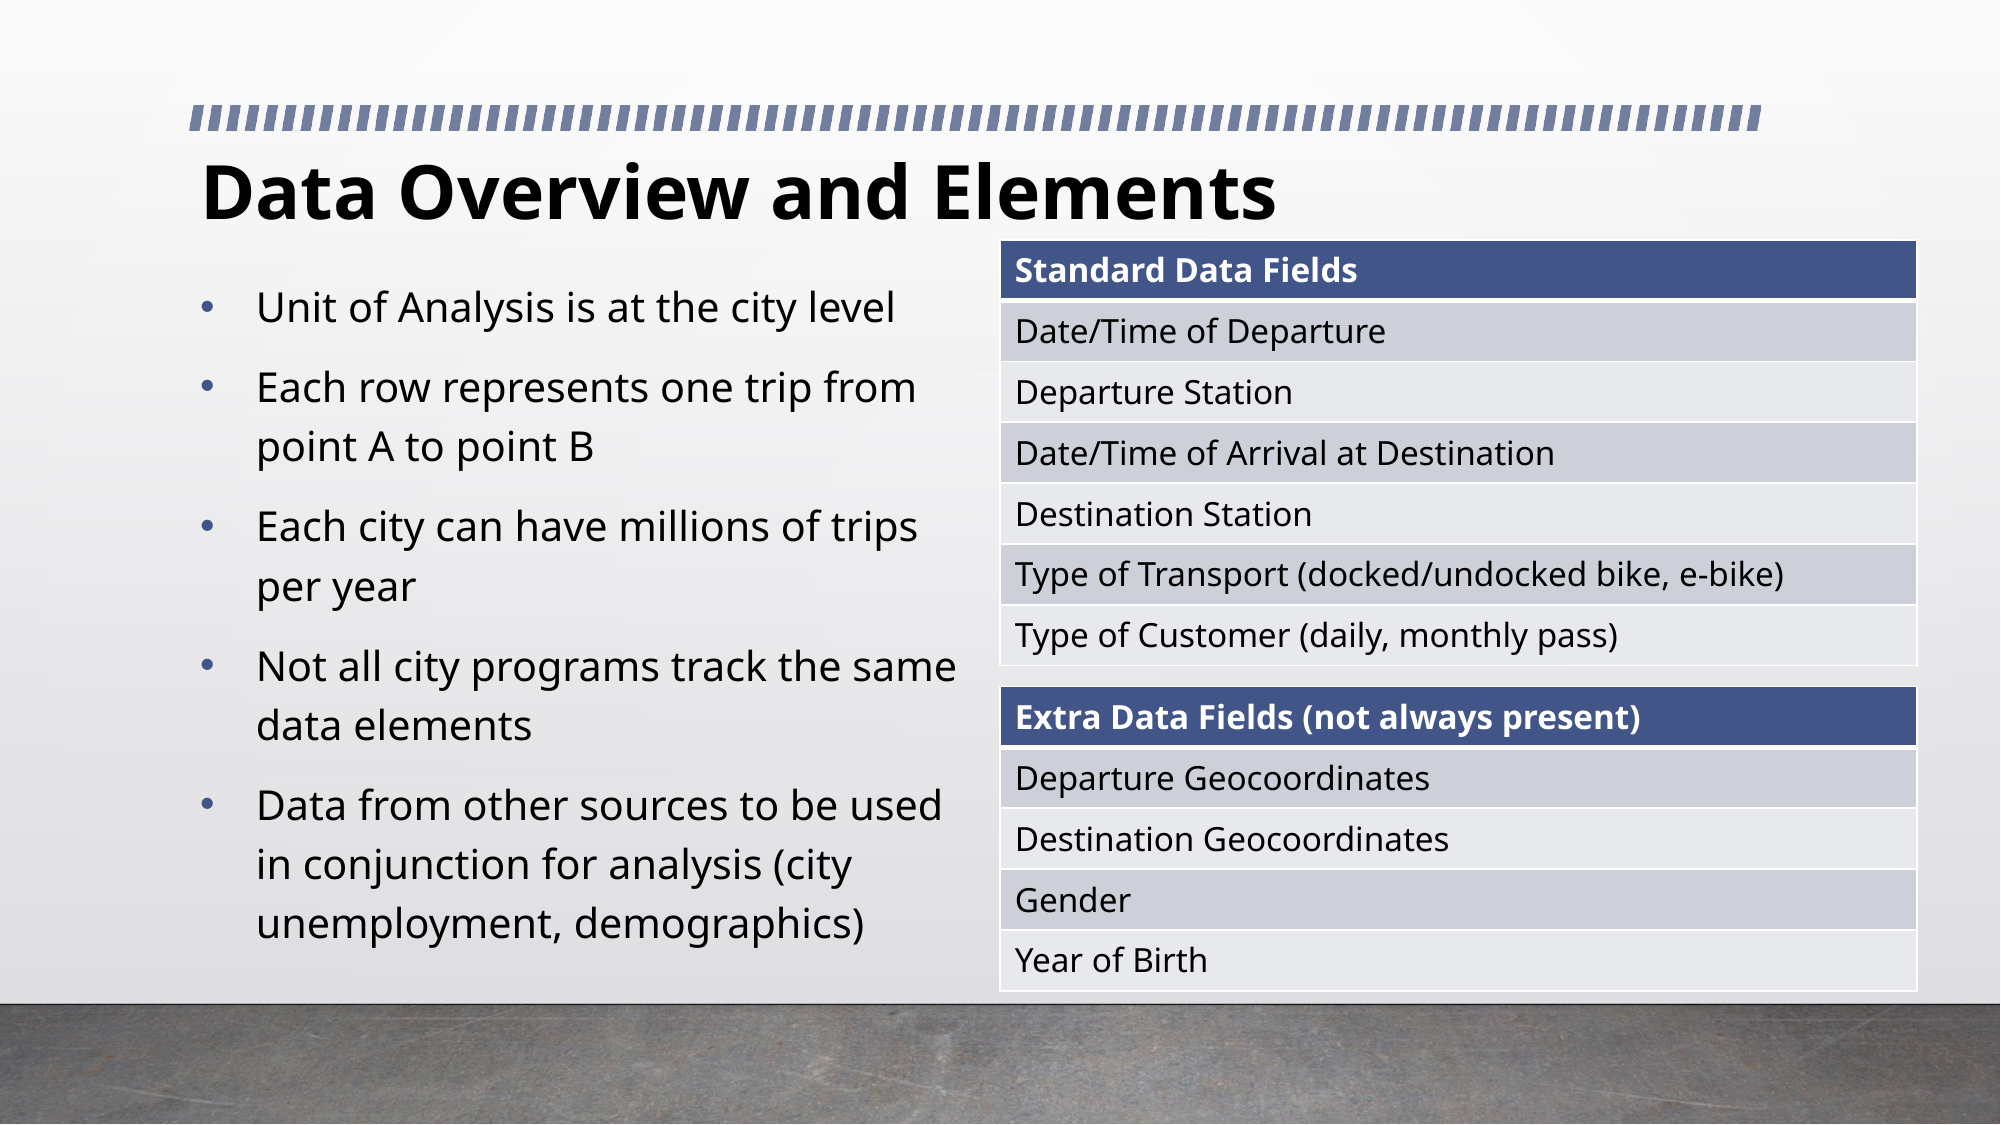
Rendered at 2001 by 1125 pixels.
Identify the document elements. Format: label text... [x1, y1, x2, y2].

table_cell Departure Station [1001, 362, 1916, 421]
table_cell Date/Time of Arrival at Destination [1001, 423, 1916, 482]
title Data Overview and Elements [185, 155, 1780, 236]
picture [0, 1004, 2000, 1124]
table_cell Destination Station [1001, 484, 1916, 543]
table_cell Year of Birth [1001, 931, 1916, 990]
table_header Standard Data Fields [1001, 241, 1916, 298]
table_cell Departure Geocoordinates [1001, 750, 1916, 807]
table_header Extra Data Fields (not always present) [1001, 687, 1916, 745]
table_cell Type of Transport (docked/undocked bike, e-bike) [1001, 545, 1916, 604]
table_cell Gender [1001, 870, 1916, 929]
table_cell Destination Geocoordinates [1001, 809, 1916, 868]
table_cell Type of Customer (daily, monthly pass) [1001, 606, 1916, 665]
subtitle Unit of Analysis is at the city level Each row represents one trip from point A to point B Each city can have millions of trips per year Not all city programs track the same data elements Data from other sources to be used in conjunction for analysis (city unemployment, demographics) [185, 256, 1000, 970]
table_cell Date/Time of Departure [1001, 303, 1916, 361]
